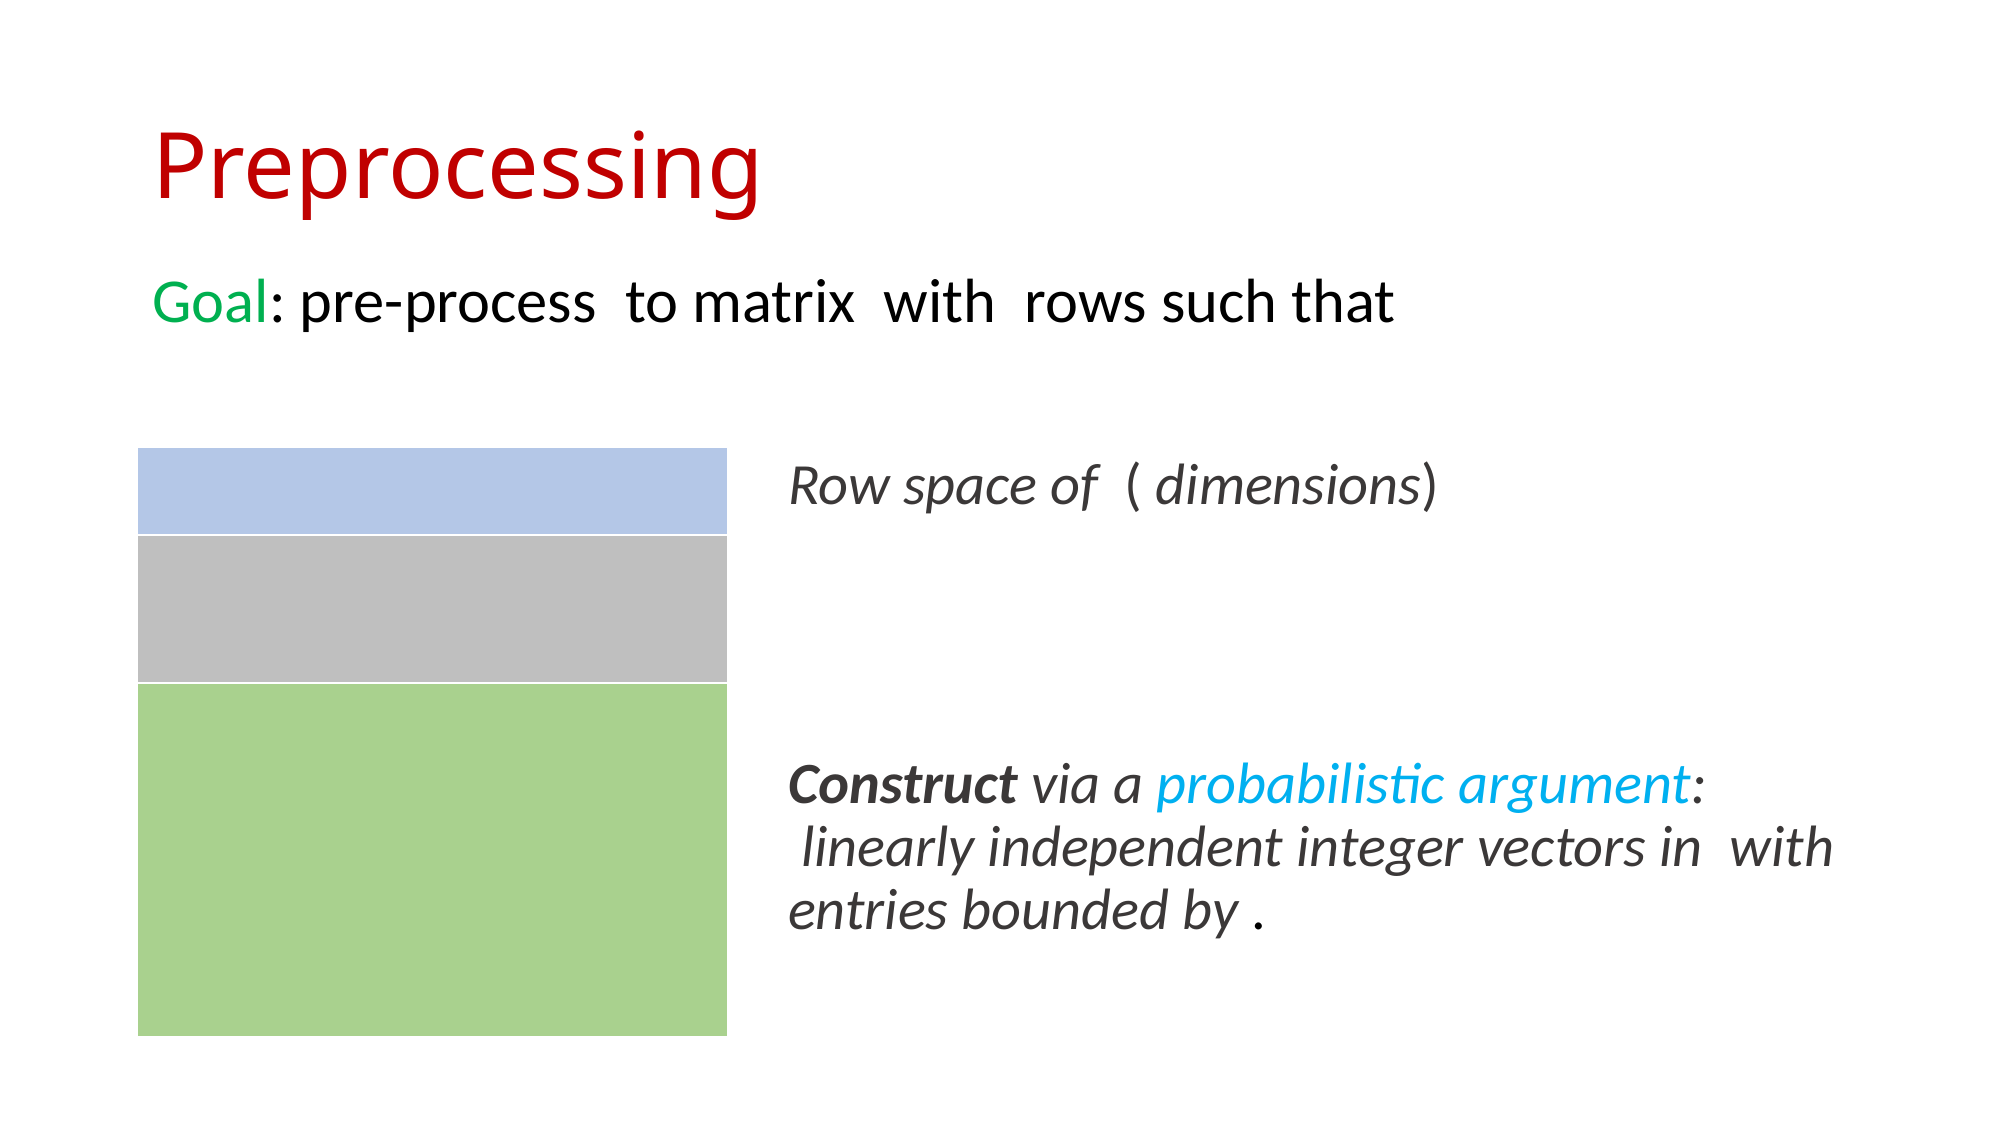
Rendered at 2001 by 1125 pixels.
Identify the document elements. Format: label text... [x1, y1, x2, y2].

title Preprocessing [137, 59, 1863, 278]
text_box [136, 682, 729, 1038]
text_box [136, 446, 729, 536]
text_box [136, 536, 729, 682]
